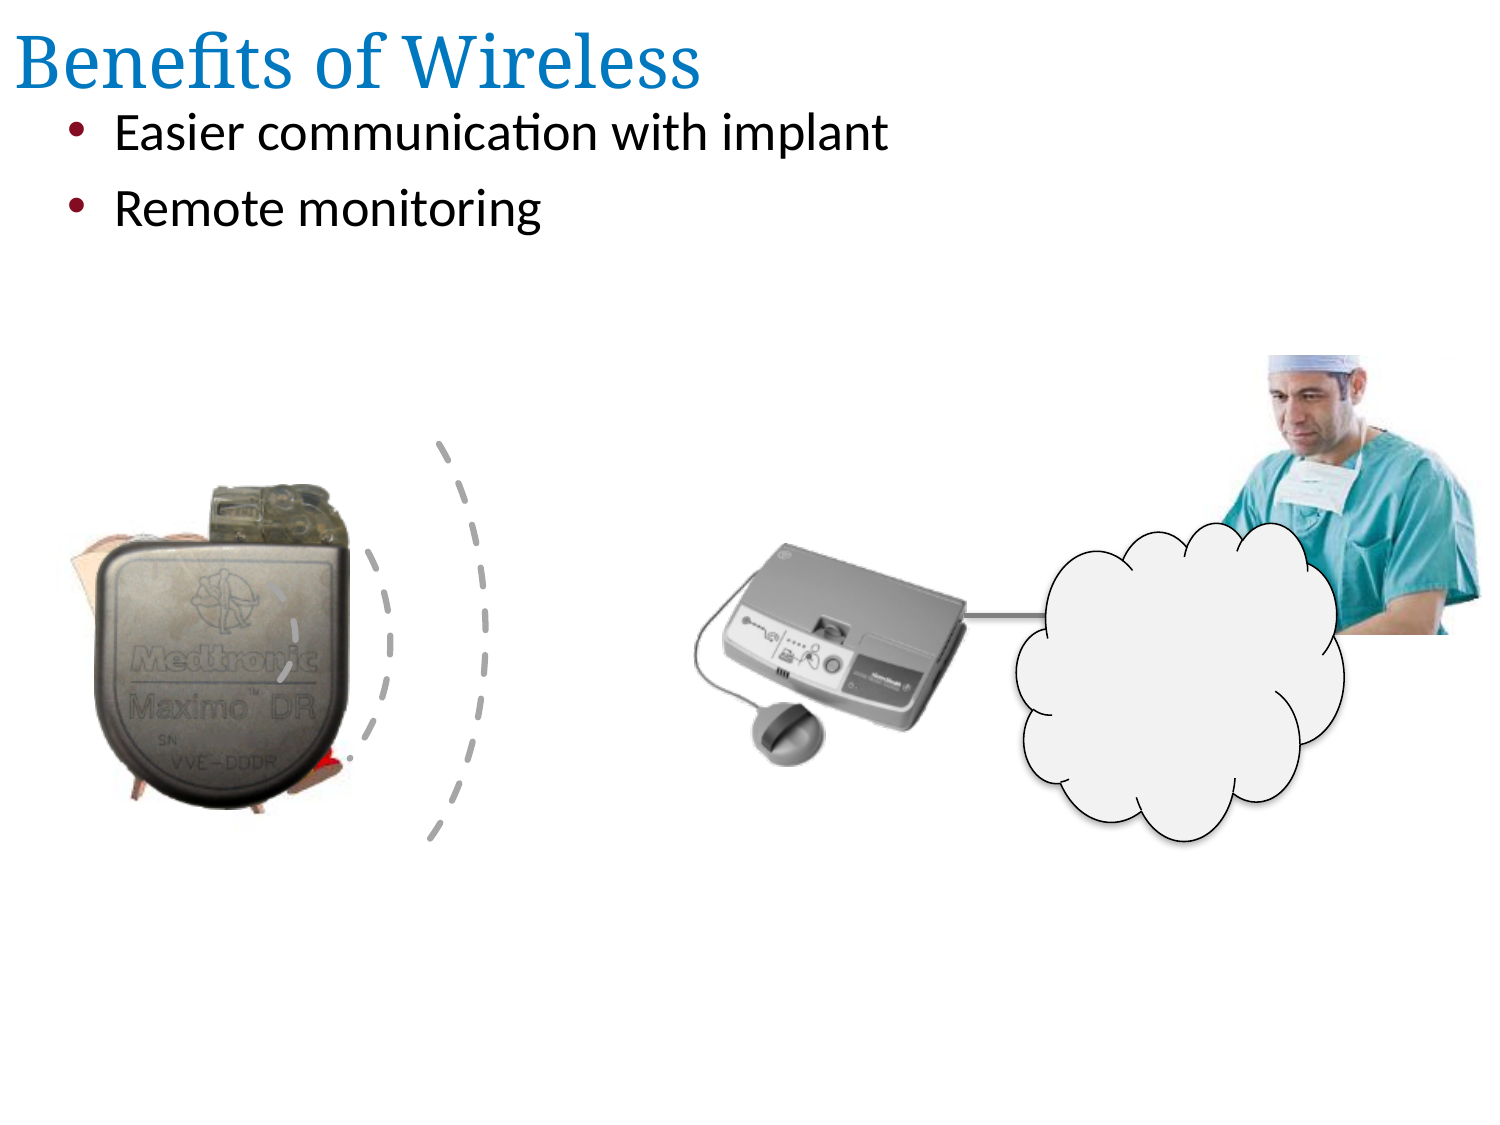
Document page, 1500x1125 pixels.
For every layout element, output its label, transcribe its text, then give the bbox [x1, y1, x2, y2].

picture [692, 542, 970, 768]
title Benefits of Wireless [0, 0, 1500, 119]
text_box [1015, 531, 1345, 843]
list Easier communication with implant Remote monitoring [51, 7, 1403, 662]
picture [1179, 355, 1482, 635]
picture [55, 484, 408, 903]
text_box [408, 443, 486, 851]
